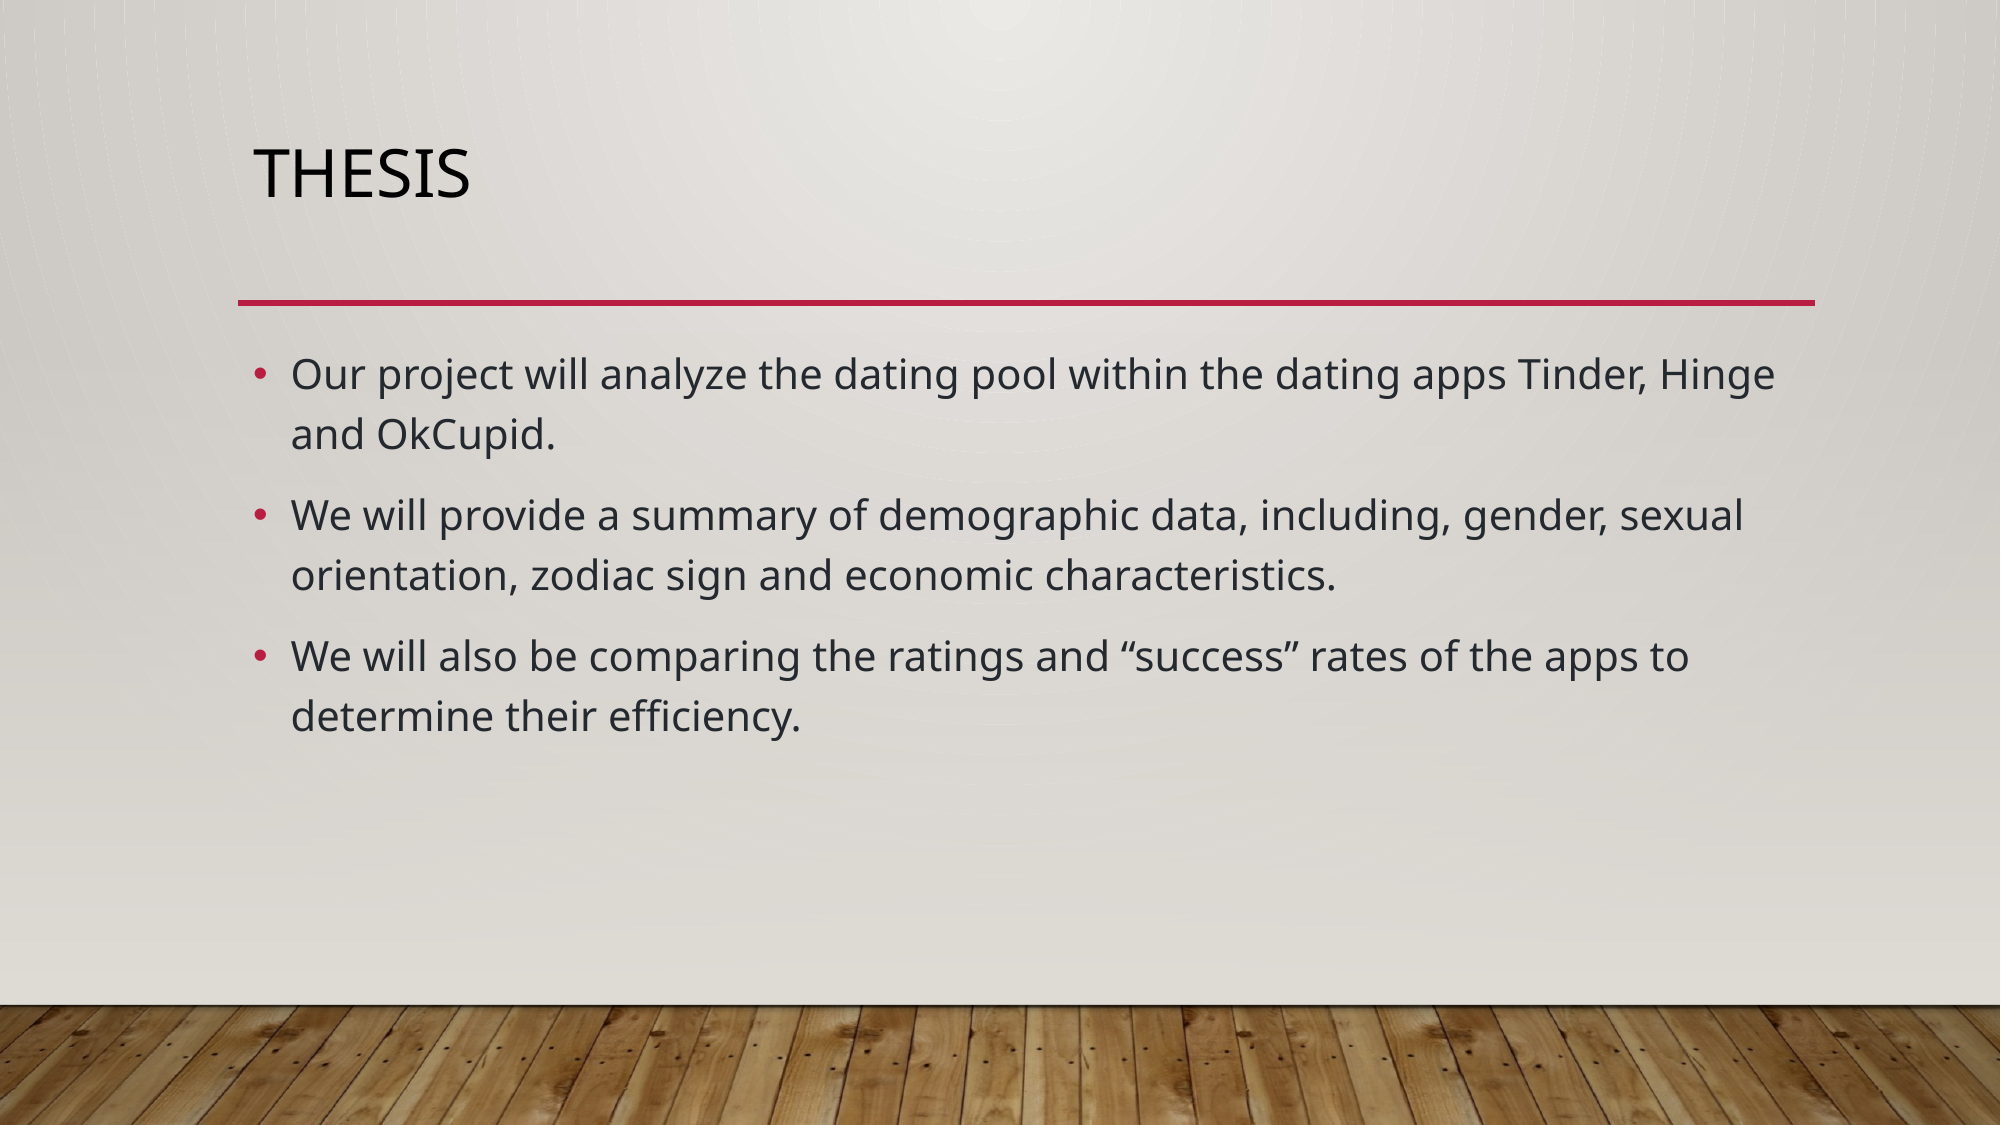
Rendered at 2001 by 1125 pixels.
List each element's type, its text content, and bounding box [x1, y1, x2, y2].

picture [0, 1005, 2000, 1125]
list Our project will analyze the dating pool within the dating apps Tinder, Hinge and OkCupid. We will provide a summary of demographic data, including, gender, sexual orientation, zodiac sign and economic characteristics. We will also be comparing the ratings and “success” rates of the apps to determine their efficiency. [238, 330, 1814, 897]
title Thesis [238, 131, 1814, 305]
